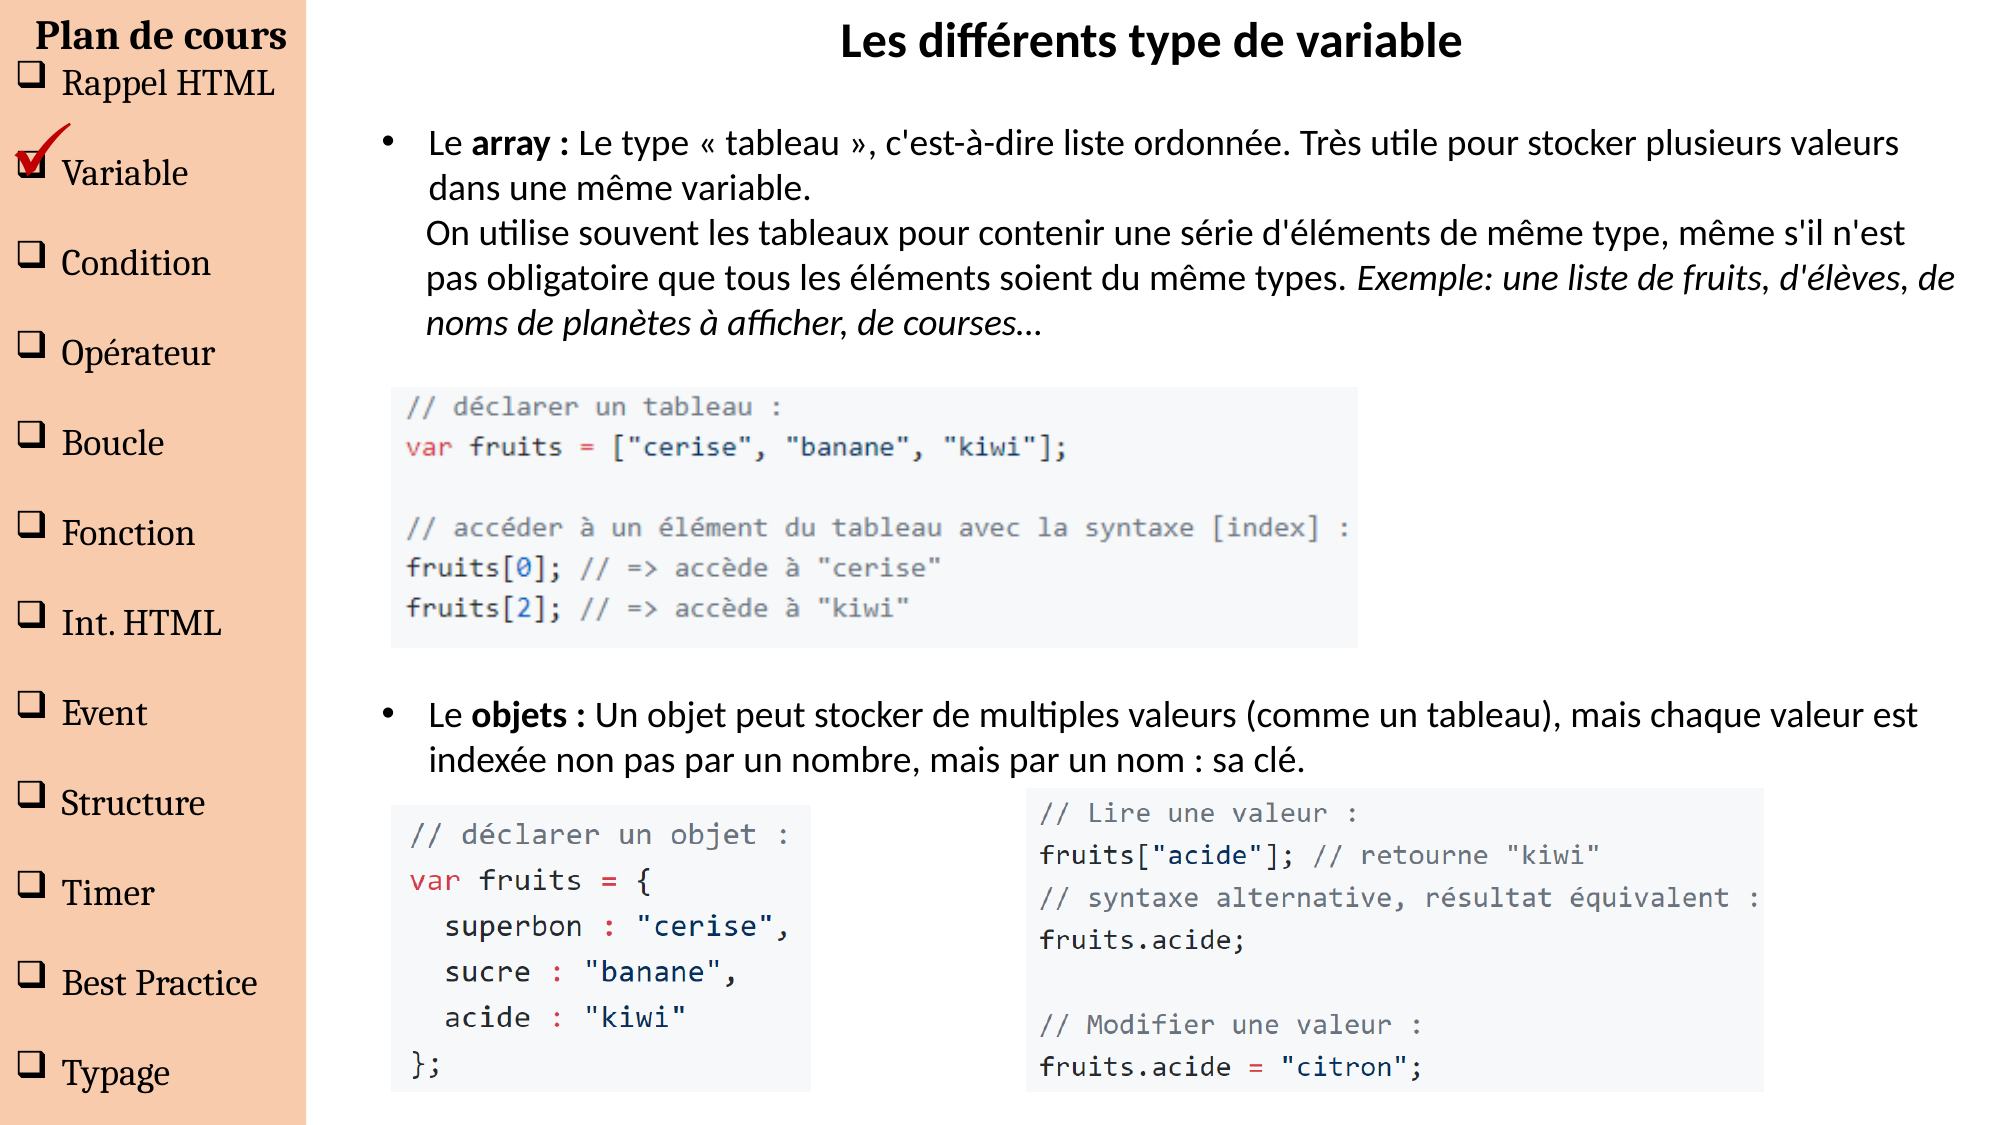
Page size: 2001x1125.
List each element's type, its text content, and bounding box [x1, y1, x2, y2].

picture [1025, 788, 1764, 1092]
picture [391, 387, 1358, 648]
text_box [366, 0, 1888, 76]
text_box Le objets : Un objet peut stocker de multiples valeurs (comme un tableau), mais chaque valeur est indexée non pas par un nombre, mais par un nom : sa clé. [366, 682, 1979, 787]
text_box Les différents type de variable [391, 0, 1913, 75]
text_box Le array : Le type « tableau », c'est-à-dire liste ordonnée. Très utile pour stocker plusieurs valeurs dans une même variable. On utilise souvent les tableaux pour contenir une série d'éléments de même type, même s'il n'est pas obligatoire que tous les éléments soient du même types. Exemple: une liste de fruits, d'élèves, de noms de planètes à afficher, de courses… [366, 110, 1979, 350]
text_box [0, 110, 203, 226]
picture [391, 805, 811, 1092]
